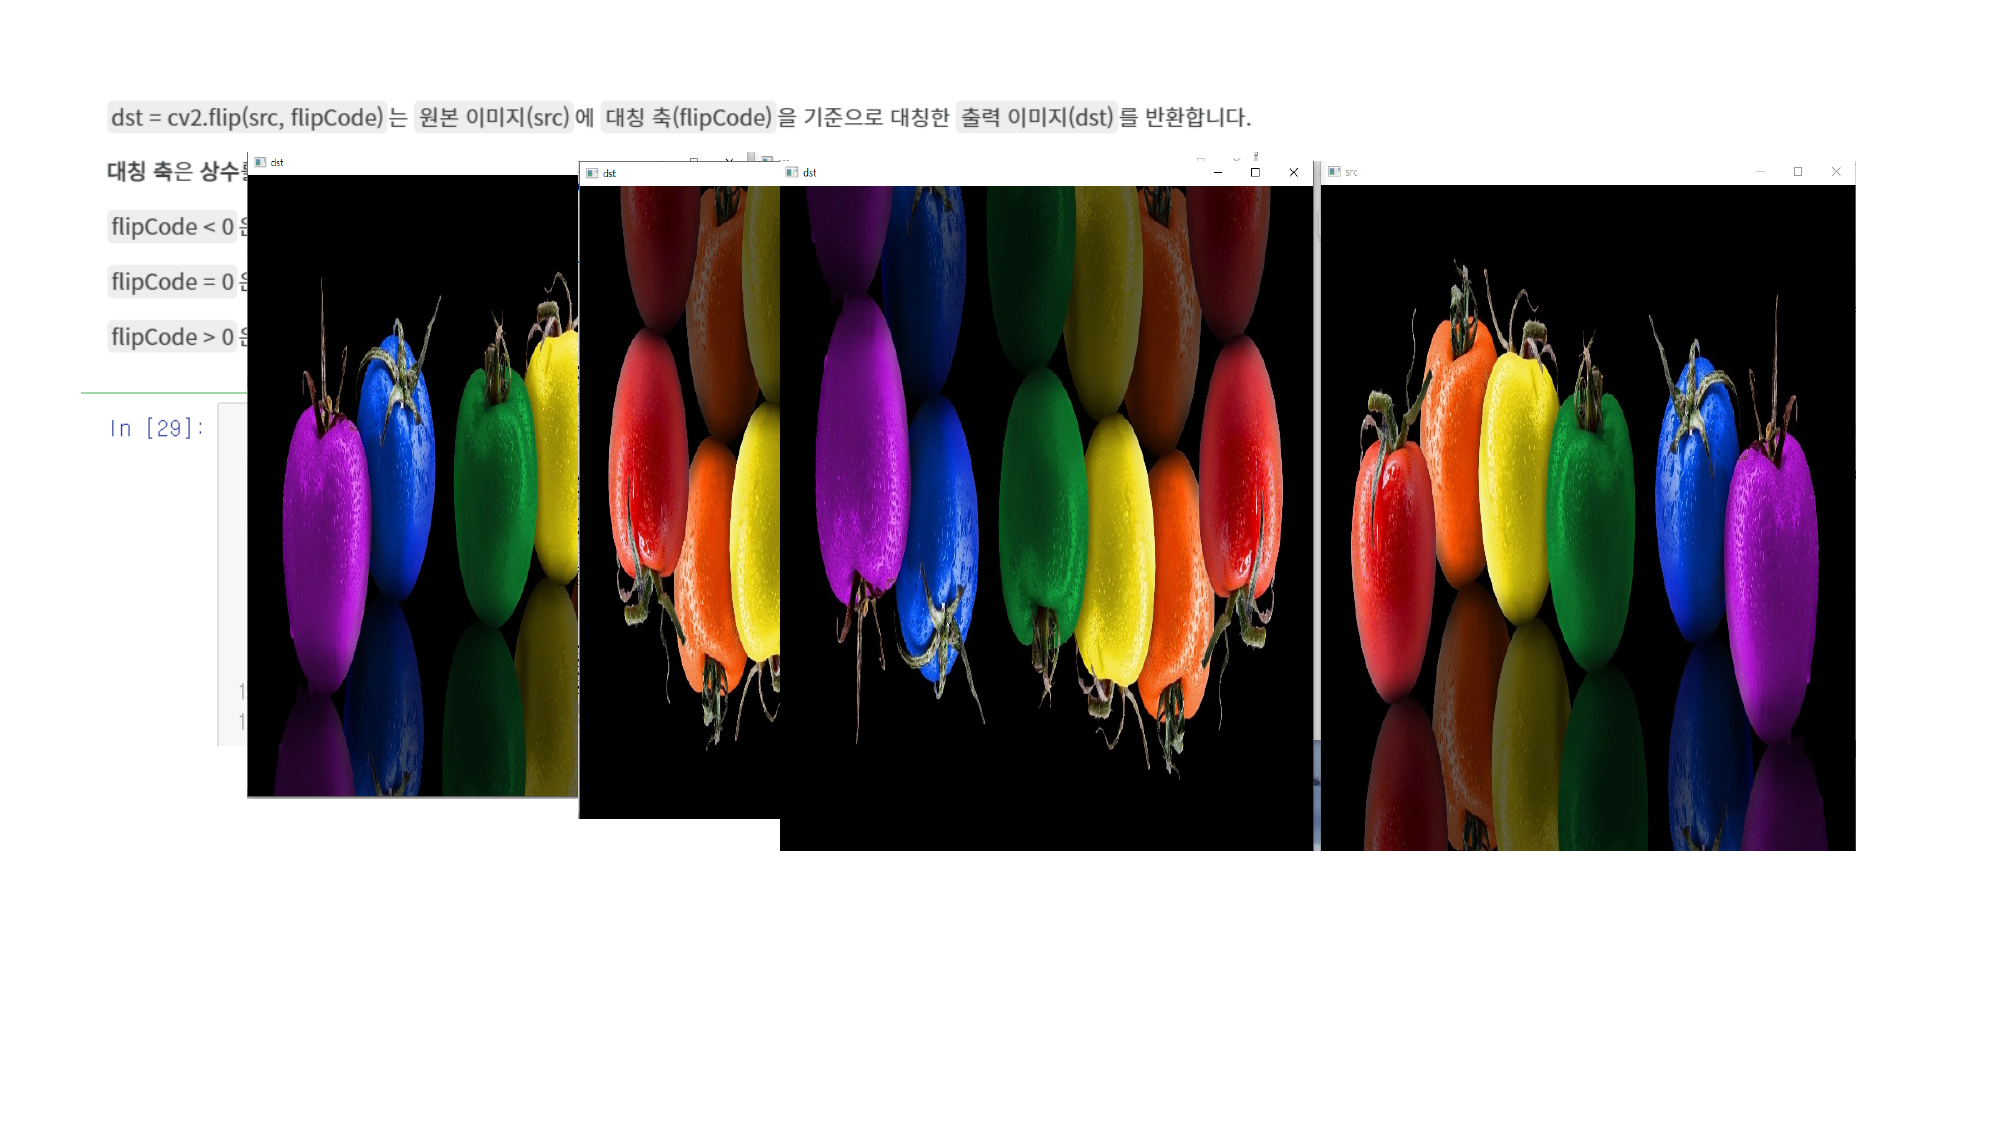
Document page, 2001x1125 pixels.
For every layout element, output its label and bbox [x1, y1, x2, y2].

picture [81, 92, 1856, 851]
